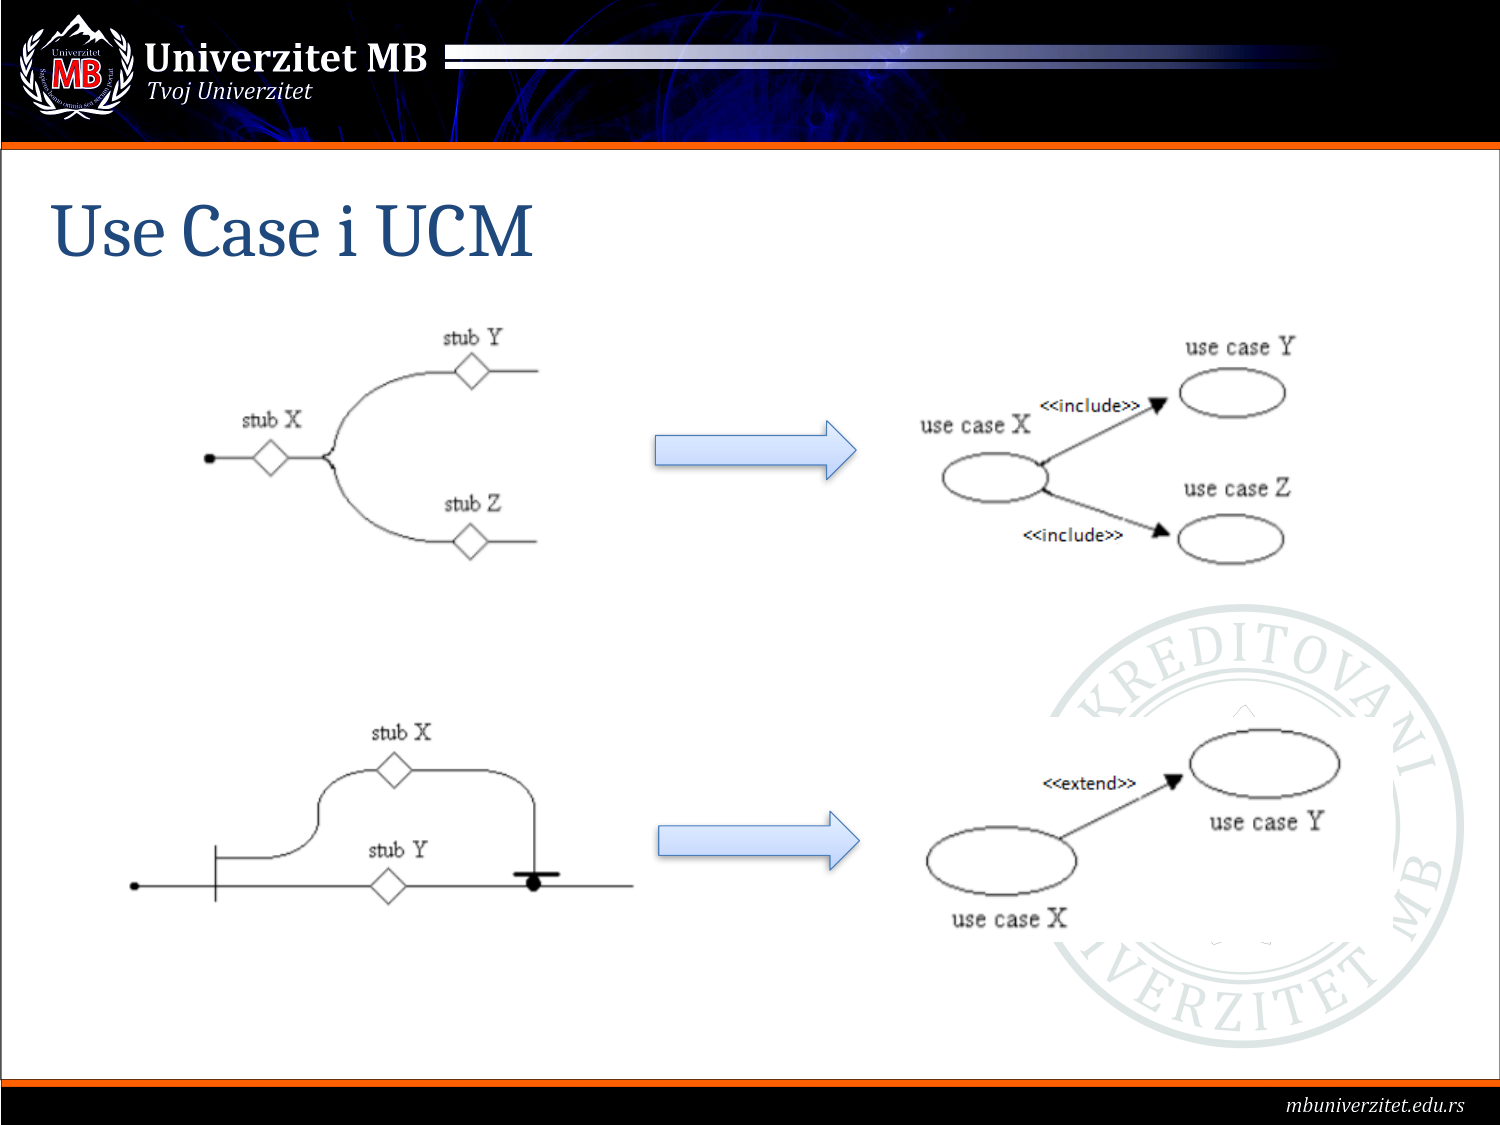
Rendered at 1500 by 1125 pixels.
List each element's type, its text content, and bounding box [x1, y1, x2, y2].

picture [0, 0, 1500, 1125]
text_box [657, 810, 861, 871]
title Use Case i UCM [35, 172, 1500, 279]
text_box [654, 419, 857, 481]
